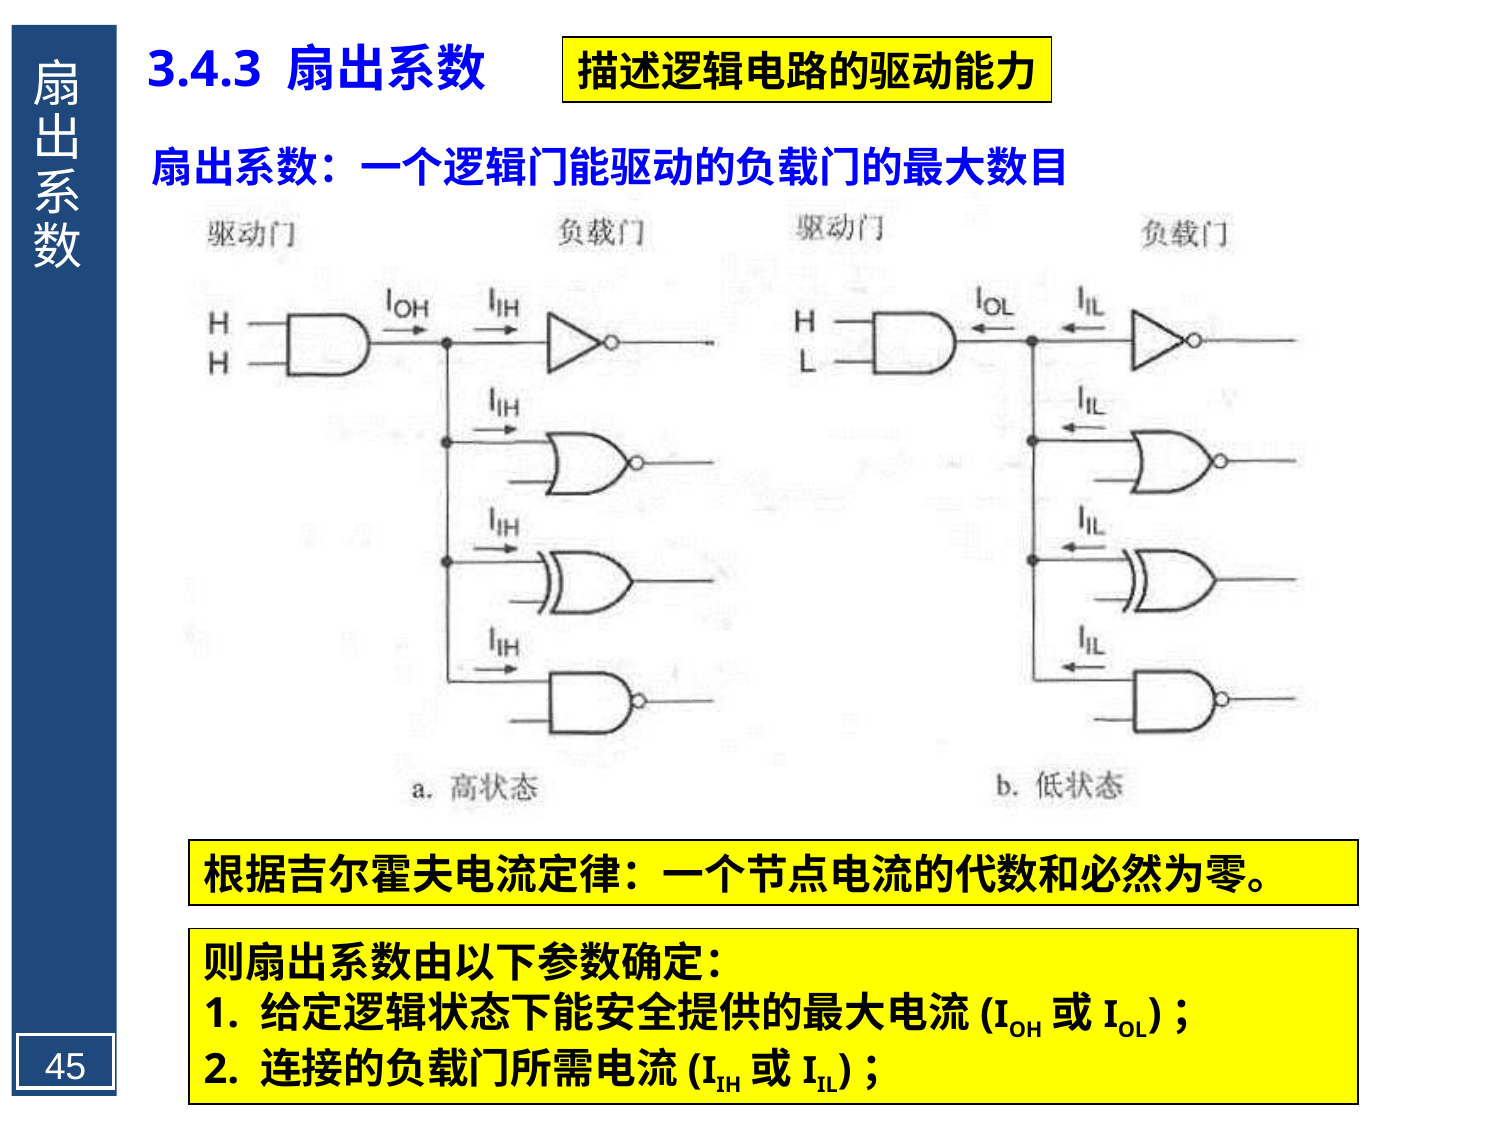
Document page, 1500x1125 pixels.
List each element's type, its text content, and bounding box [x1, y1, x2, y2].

text_box 扇出系数：一个逻辑门能驱动的负载门的最大数目 [136, 133, 1085, 198]
picture [182, 190, 1324, 819]
text_box 3.4.3 扇出系数 [133, 28, 559, 104]
text_box 根据吉尔霍夫电流定律：一个节点电流的代数和必然为零。 [188, 840, 1359, 905]
text_box 描述逻辑电路的驱动能力 [562, 37, 1052, 102]
title 扇出系数 [17, 42, 109, 1041]
text_box 则扇出系数由以下参数确定： 1. 给定逻辑状态下能安全提供的最大电流(IOH或IOL)； 2. 连接的负载门所需电流(IIH或IIL)； [188, 928, 1359, 1105]
slide_number 45 [16, 1033, 115, 1090]
